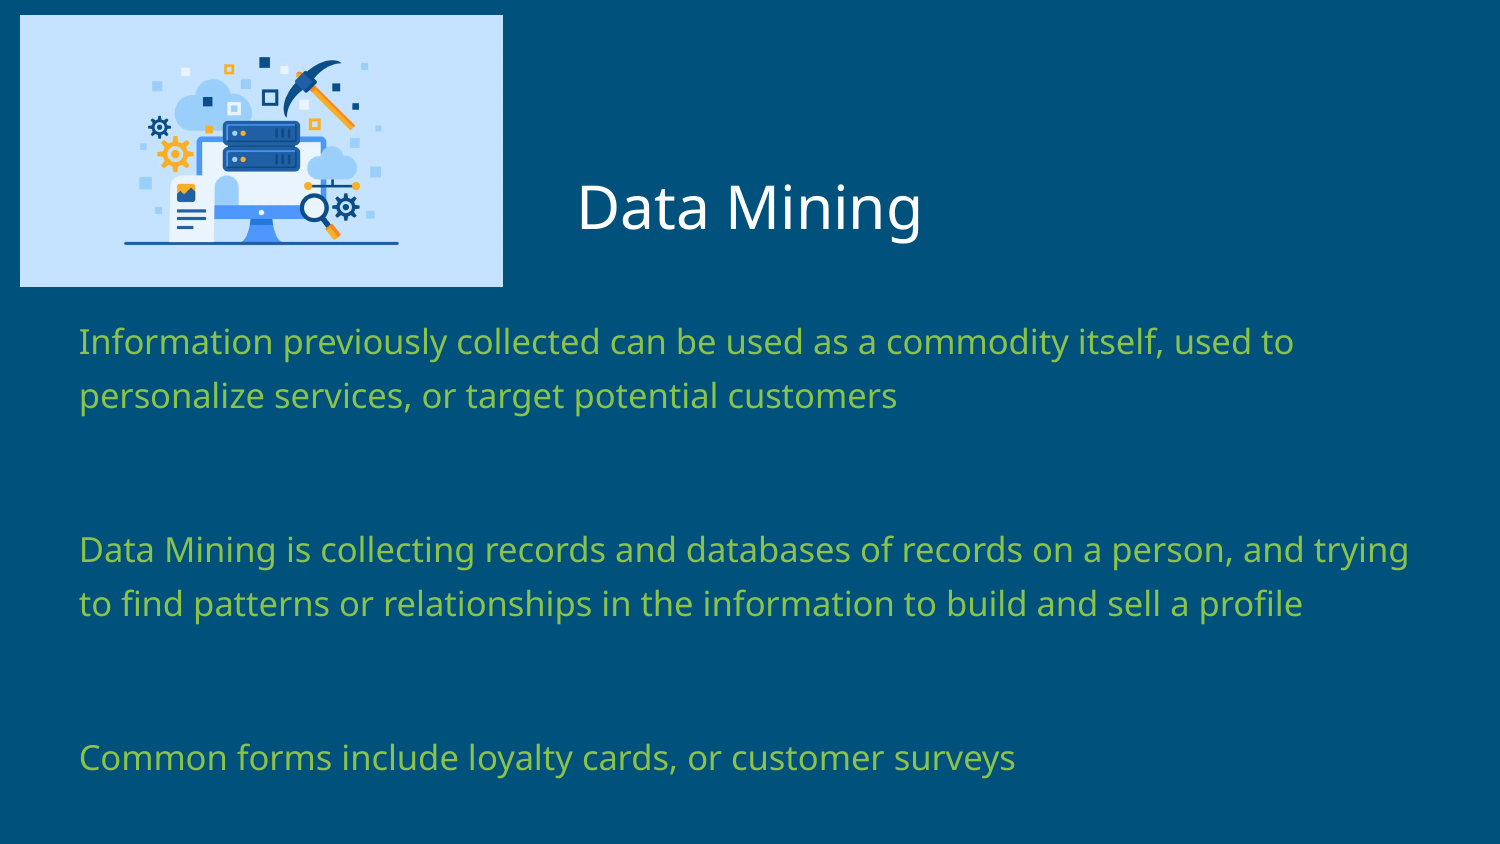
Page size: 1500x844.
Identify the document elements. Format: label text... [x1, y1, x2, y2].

list Information previously collected can be used as a commodity itself, used to personalize services, or target potential customers Data Mining is collecting records and databases of records on a person, and trying to find patterns or relationships in the information to build and sell a profile Common forms include loyalty cards, or customer surveys [63, 295, 1437, 801]
title Data Mining [508, 150, 1437, 263]
picture [21, 16, 502, 286]
